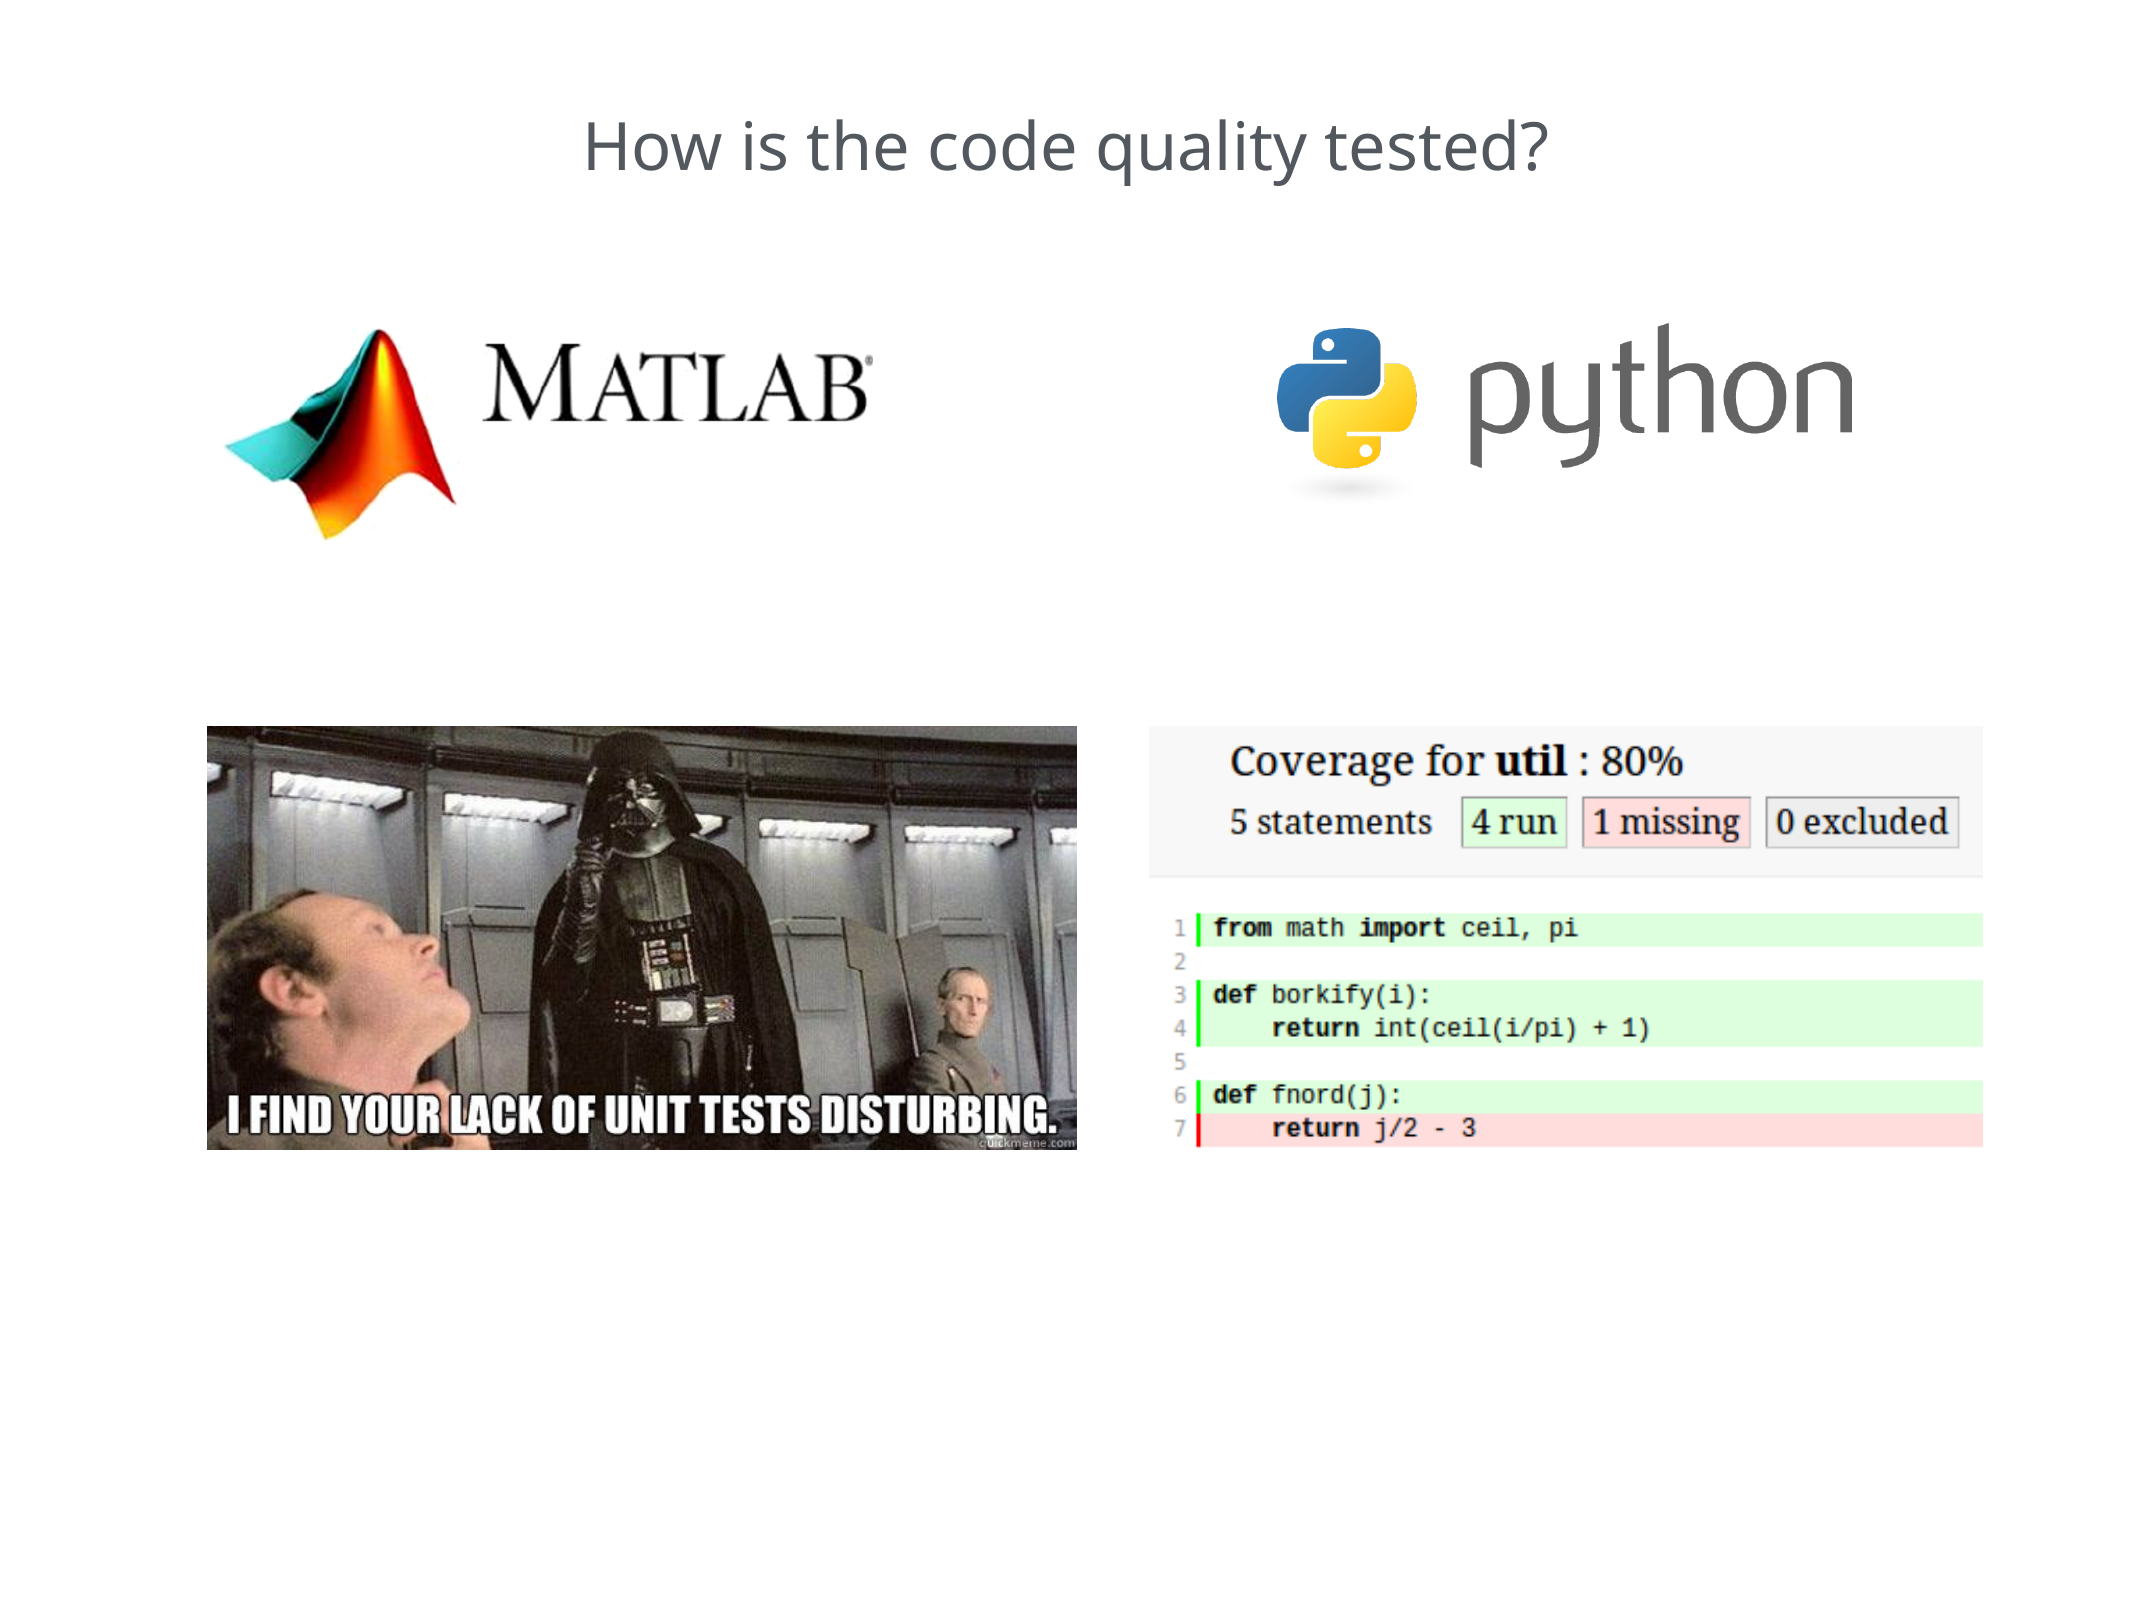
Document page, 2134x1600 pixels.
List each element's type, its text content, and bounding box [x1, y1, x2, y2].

picture [1177, 286, 1936, 543]
picture [197, 291, 957, 579]
text_box How is the code quality tested? [208, 95, 1925, 282]
picture [1148, 726, 1983, 1184]
picture [207, 726, 1077, 1150]
